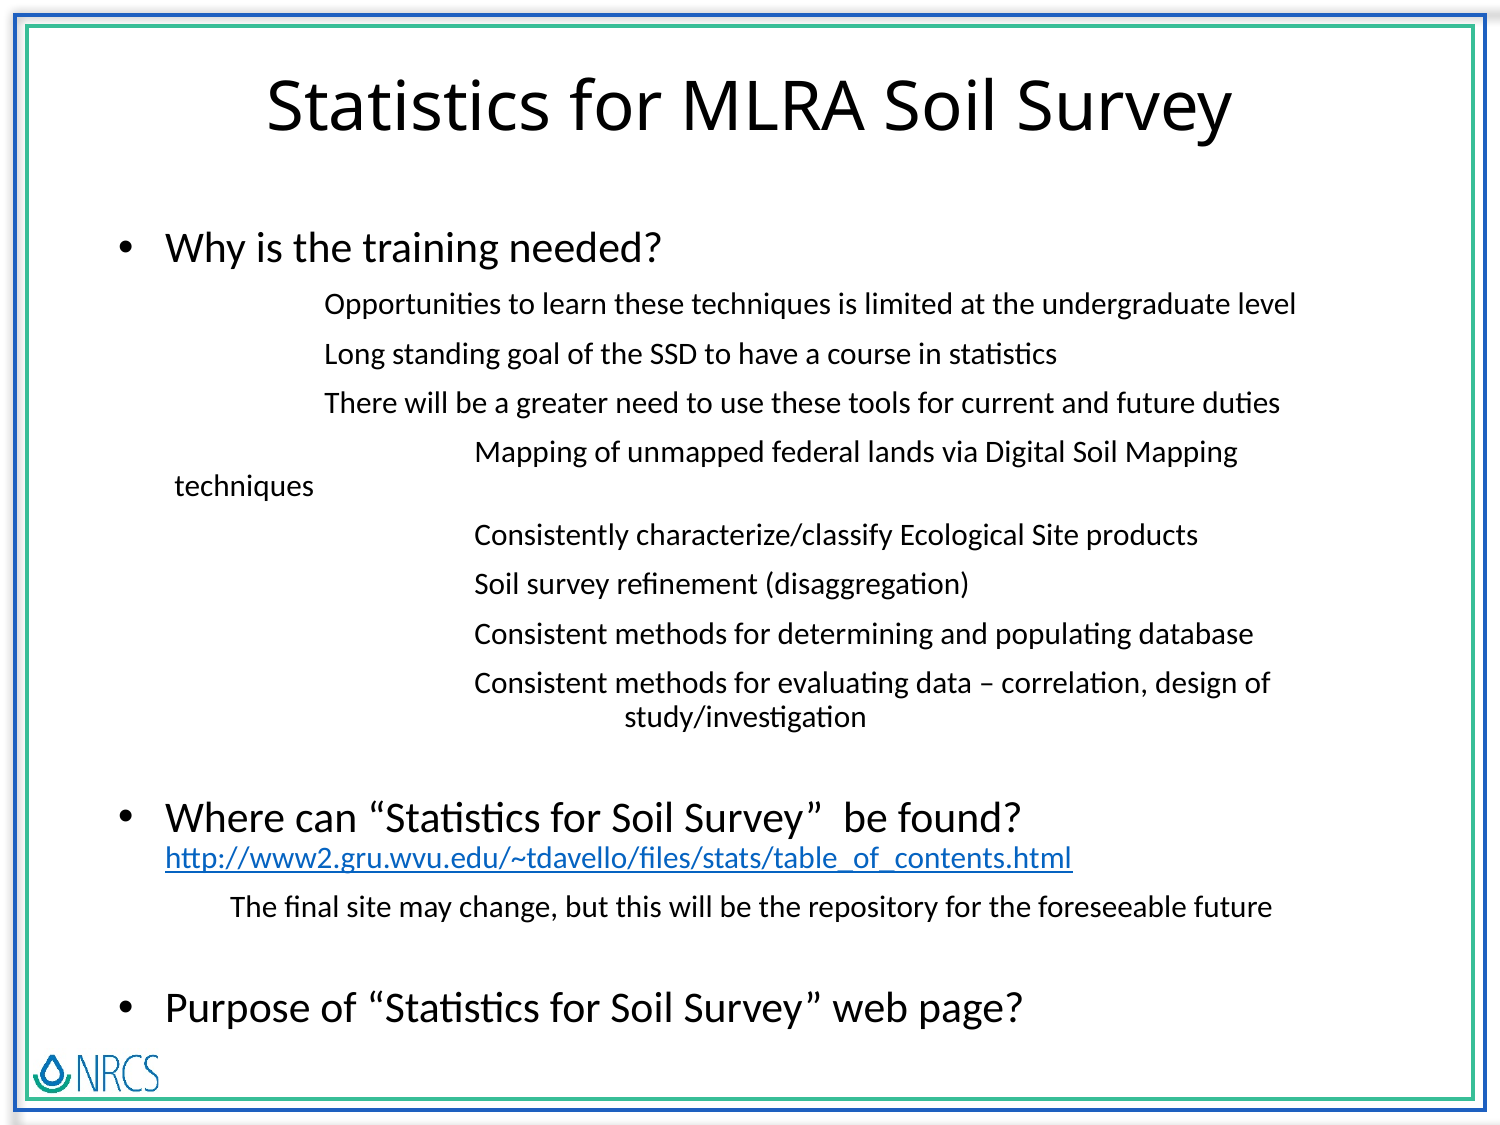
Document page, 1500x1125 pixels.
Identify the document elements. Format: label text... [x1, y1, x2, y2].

list Why is the training needed? Opportunities to learn these techniques is limited at the undergraduate level Long standing goal of the SSD to have a course in statistics There will be a greater need to use these tools for current and future duties Mapping of unmapped federal lands via Digital Soil Mapping techniques Consistently characterize/classify Ecological Site products Soil survey refinement (disaggregation) Consistent methods for determining and populating database Consistent methods for evaluating data – correlation, design of study/investigation Where can “Statistics for Soil Survey” be found? http://www2.gru.wvu.edu/~tdavello/files/stats/table_of_contents.html The final site may change, but this will be the repository for the foreseeable future Purpose of “Statistics for Soil Survey” web page? [103, 217, 1397, 1115]
title Statistics for MLRA Soil Survey [103, 0, 1397, 217]
picture [33, 1048, 103, 1094]
